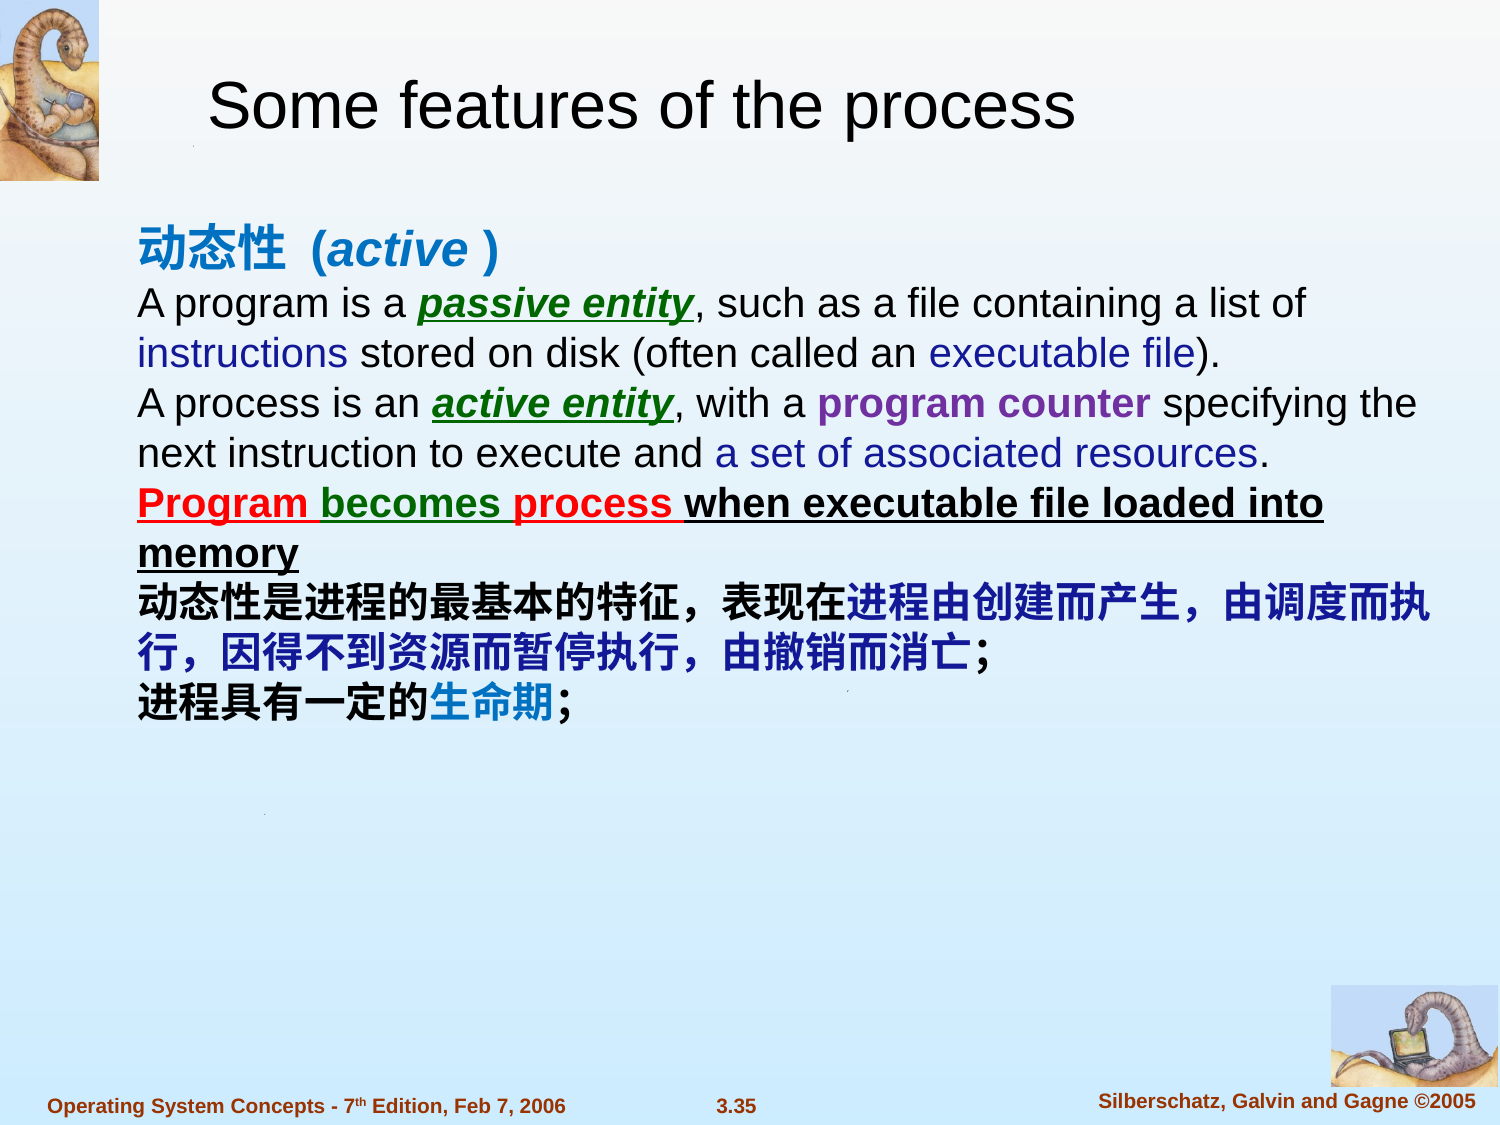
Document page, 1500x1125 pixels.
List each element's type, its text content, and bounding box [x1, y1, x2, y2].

picture [0, 0, 99, 181]
list 动态性 (active ) A program is a passive entity, such as a file containing a list of instructions stored on disk (often called an executable file). A process is an active entity, with a program counter specifying the next instruction to execute and a set of associated resources. Program becomes process when executable file loaded into memory 动态性是进程的最基本的特征，表现在进程由创建而产生，由调度而执行，因得不到资源而暂停执行，由撤销而消亡； 进程具有一定的生命期； [122, 208, 1455, 862]
title Some features of the process [192, 10, 1312, 149]
picture [1331, 985, 1498, 1087]
